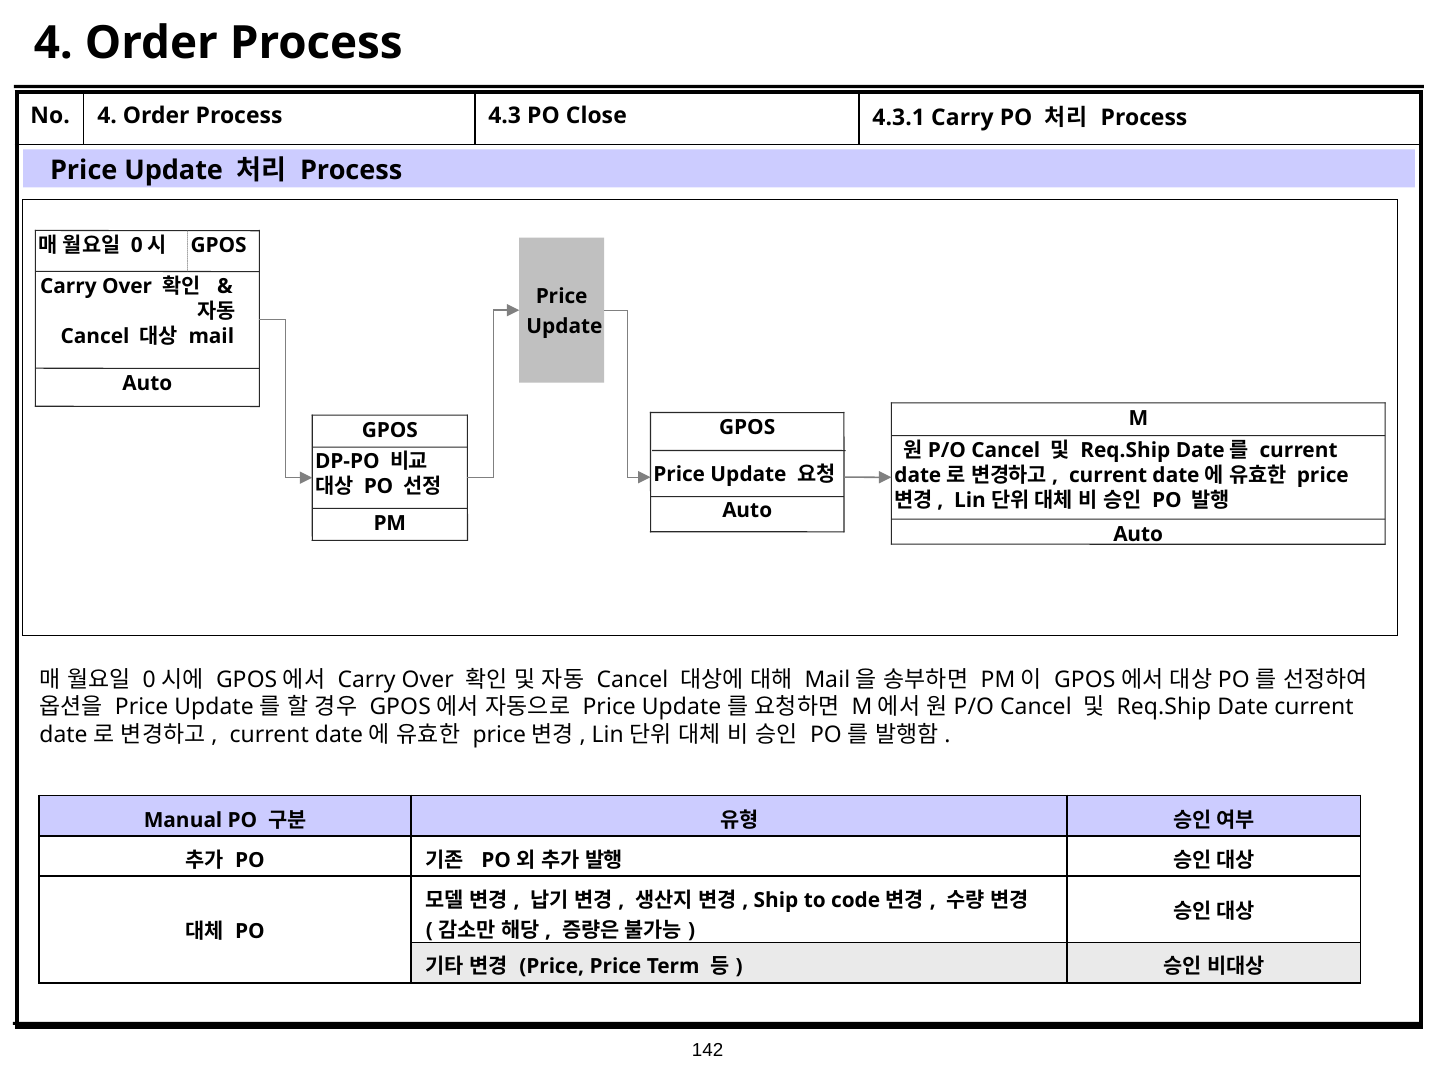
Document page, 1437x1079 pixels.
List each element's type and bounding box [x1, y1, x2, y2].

table_header [84, 94, 474, 144]
table_header [412, 796, 1066, 835]
table_header [476, 94, 858, 144]
table_header [1068, 796, 1360, 835]
slide_number [560, 1030, 860, 1079]
table_cell [19, 145, 1419, 1024]
text_box [23, 149, 1415, 188]
table_header [19, 94, 83, 144]
title [20, 5, 697, 75]
text_box [24, 657, 1391, 755]
text_box [21, 199, 1398, 636]
table_header [40, 796, 410, 835]
table_header [860, 94, 1419, 144]
